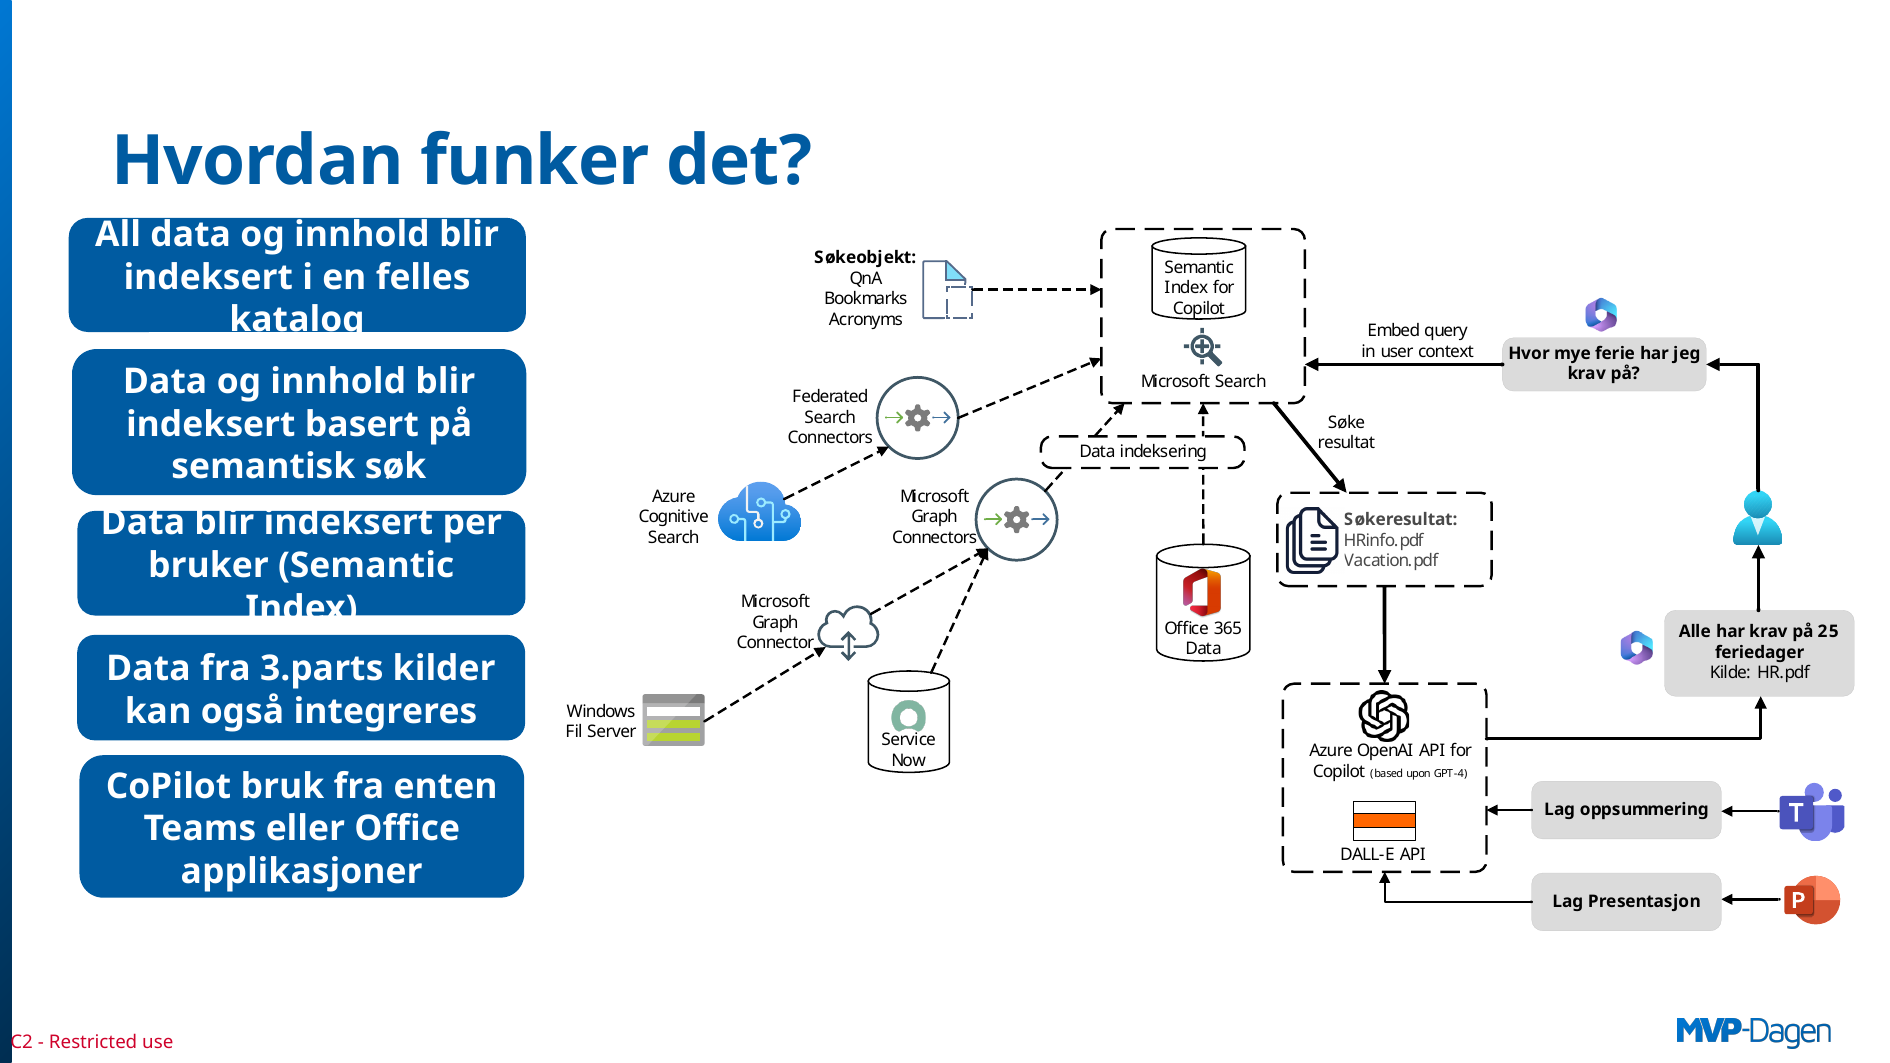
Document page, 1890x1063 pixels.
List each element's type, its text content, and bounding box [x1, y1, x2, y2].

text_box Data blir indeksert per bruker (Semantic Index) [76, 510, 527, 617]
text_box Data og innhold blir indeksert basert på semantisk søk [71, 348, 528, 497]
text_box Data fra 3.parts kilder kan også integreres [76, 633, 527, 742]
picture [1677, 1018, 1831, 1049]
title Hvordan funker det? [111, 114, 1778, 200]
picture [554, 225, 1855, 933]
text_box All data og innhold blir indeksert i en felles katalog [67, 216, 527, 333]
text_box CoPilot bruk fra enten Teams eller Office applikasjoner [78, 754, 526, 899]
